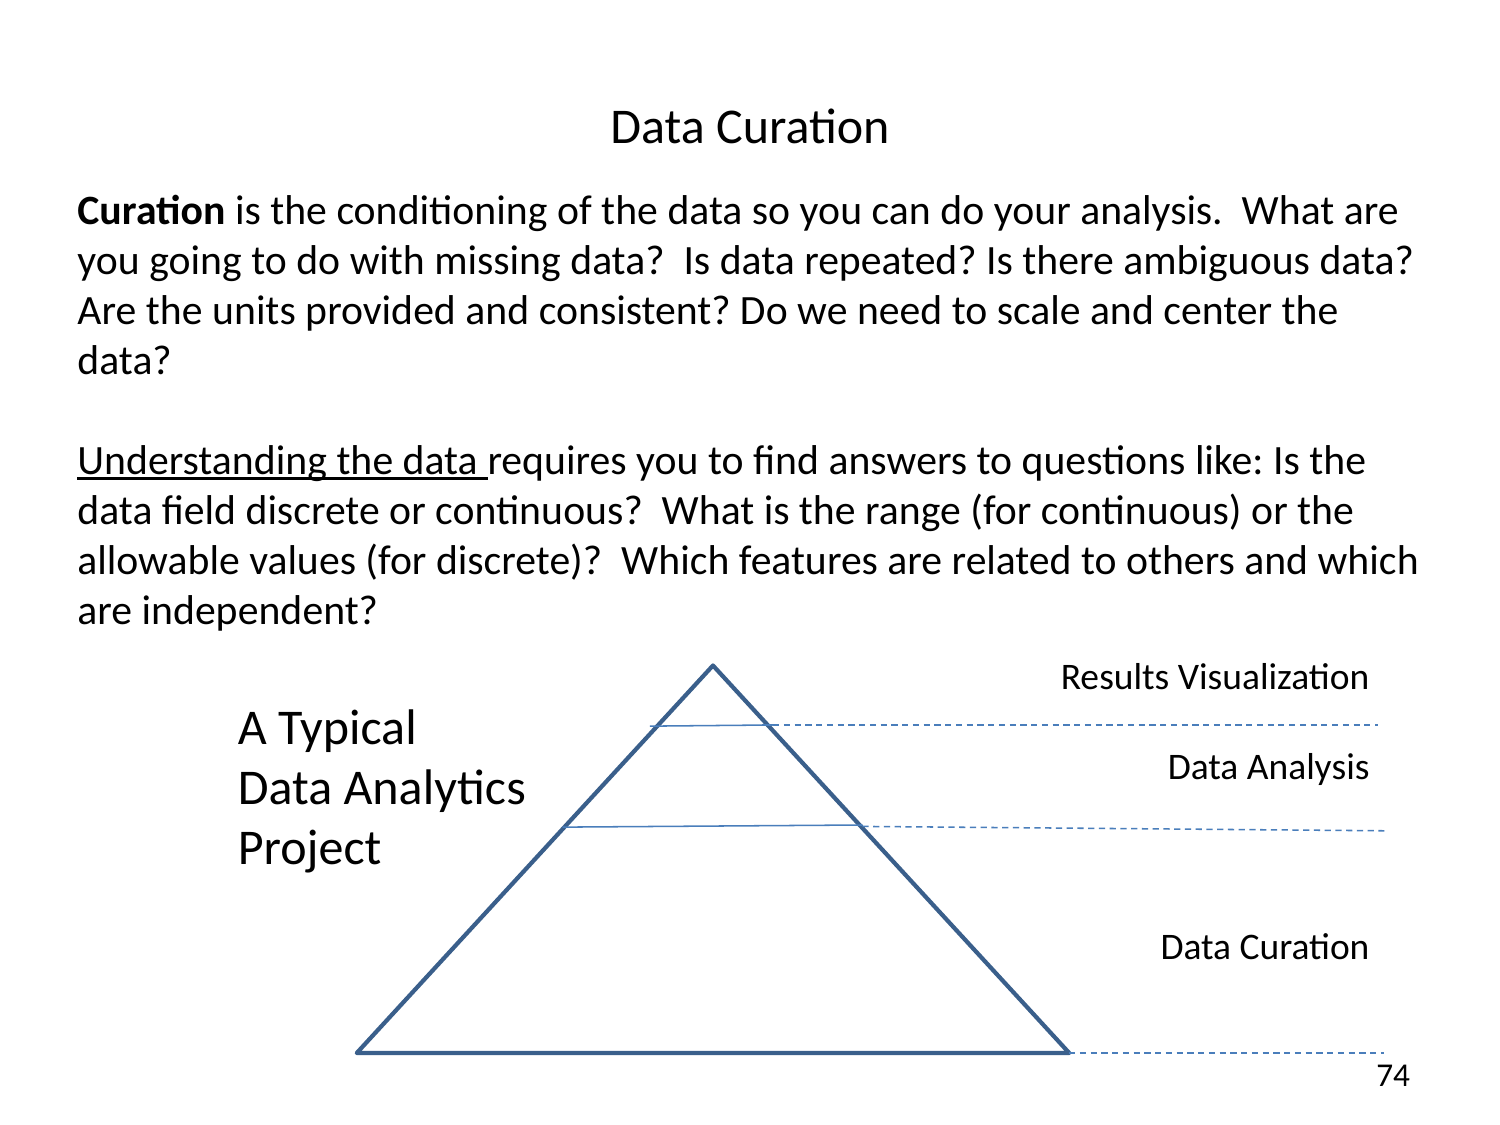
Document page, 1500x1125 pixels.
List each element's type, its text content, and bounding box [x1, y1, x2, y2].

list Curation is the conditioning of the data so you can do your analysis. What are you going to do with missing data? Is data repeated? Is there ambiguous data? Are the units provided and consistent? Do we need to scale and center the data? Understanding the data requires you to find answers to questions like: Is the data field discrete or continuous? What is the range (for continuous) or the allowable values (for discrete)? Which features are related to others and which are independent? [62, 174, 1450, 1050]
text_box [562, 824, 863, 828]
text_box [565, 733, 862, 824]
text_box Results Visualization Data Analysis Data Curation [1016, 644, 1385, 826]
text_box [657, 663, 768, 723]
title Data Curation [75, 0, 1425, 174]
text_box Results Visualization Data Analysis Data Curation [1016, 837, 1385, 974]
slide_number 74 [1074, 1042, 1425, 1103]
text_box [862, 826, 1385, 831]
text_box A Typical Data Analytics Project [223, 687, 553, 883]
text_box [354, 829, 1071, 1056]
